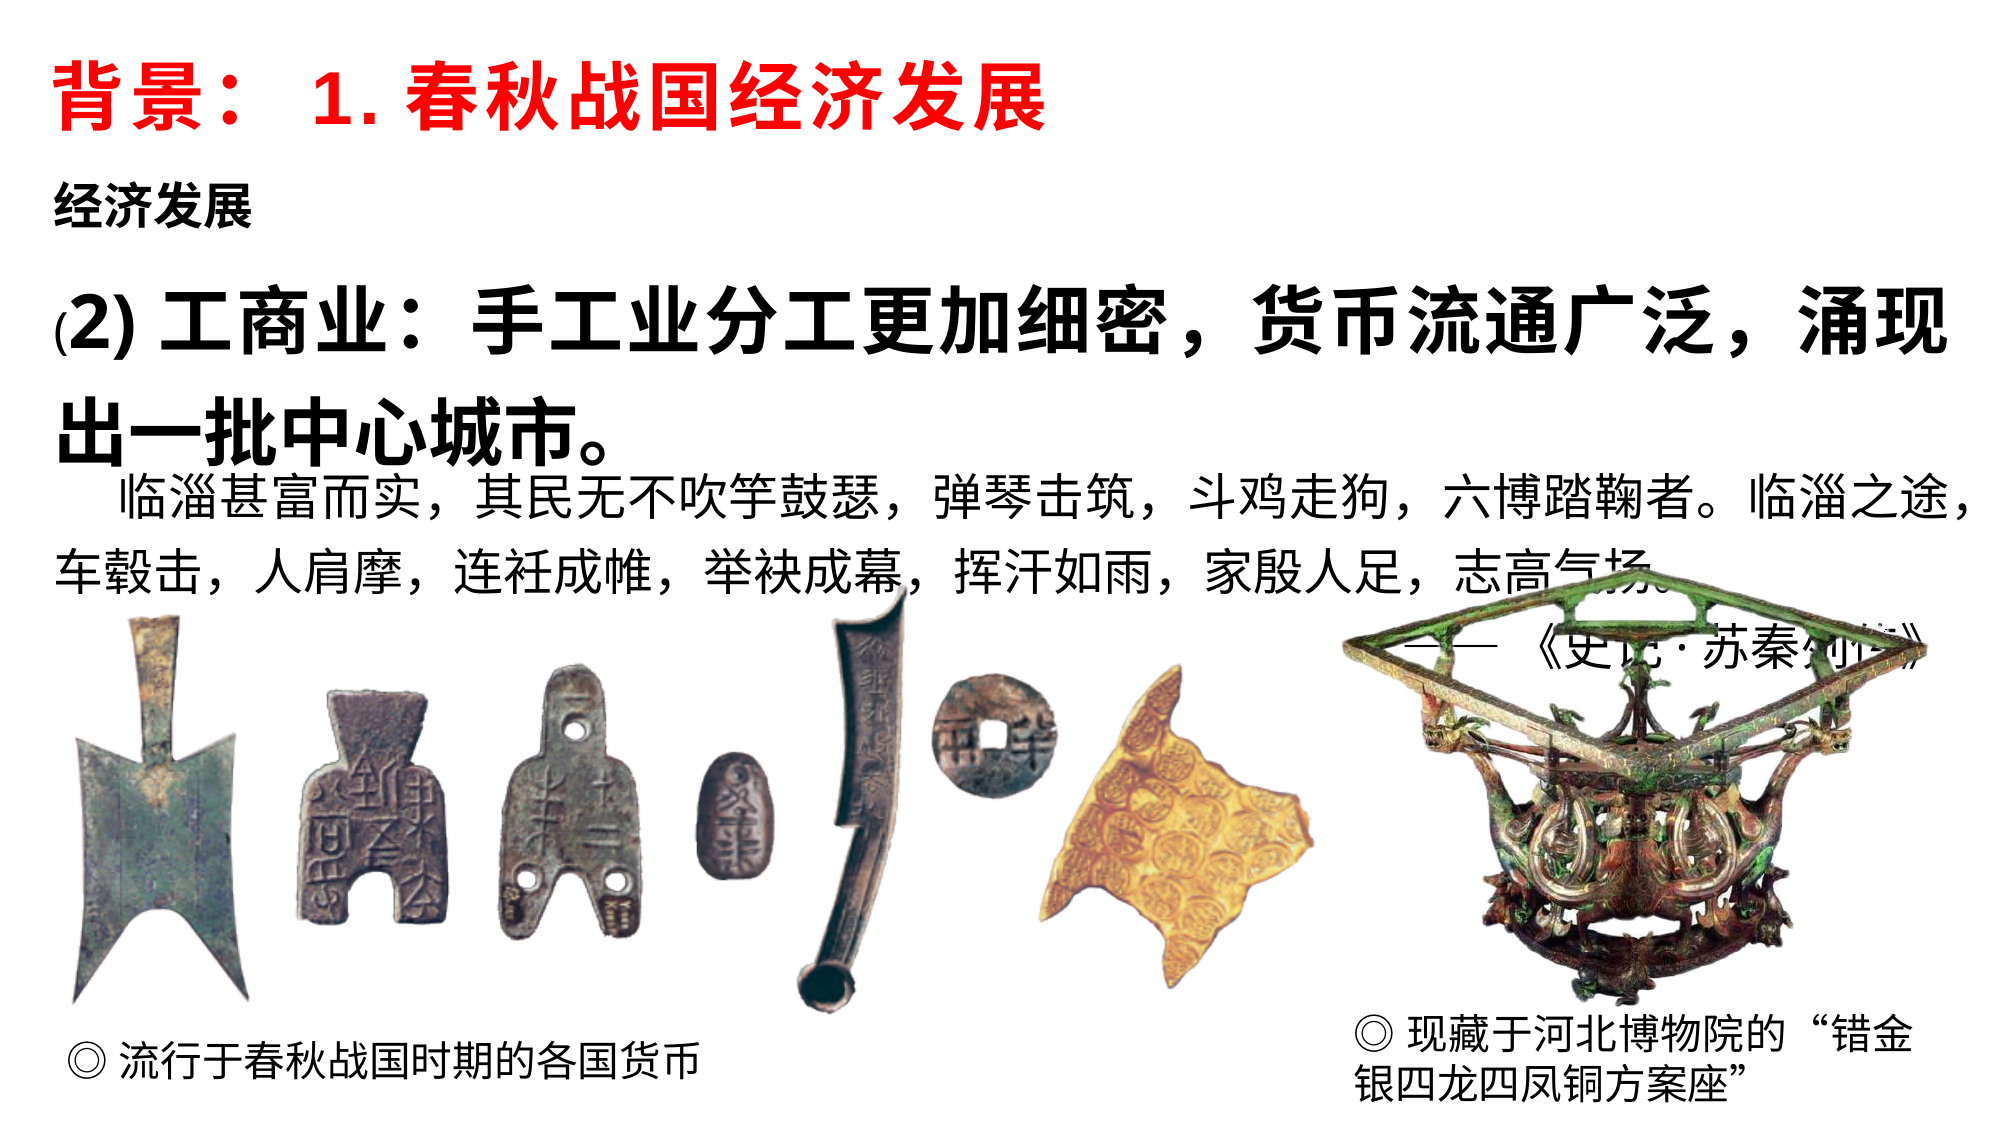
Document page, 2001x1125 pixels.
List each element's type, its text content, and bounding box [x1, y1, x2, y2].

text_box (2)工商业：手工业分工更加细密，货币流通广泛，涌现出一批中心城市。 [38, 243, 1966, 439]
text_box 经济发展 [38, 153, 550, 243]
text_box ◎现藏于河北博物院的“错金银四龙四凤铜方案座” [1339, 1007, 1930, 1115]
text_box 临淄甚富而实，其民无不吹竽鼓瑟，弹琴击筑，斗鸡走狗，六博踏鞠者。临淄之途，车毂击，人肩摩，连衽成帷，举袂成幕，挥汗如雨，家殷人足，志高气扬。 ——《史记·苏秦列传》 [38, 439, 1966, 683]
picture [1339, 565, 1930, 1007]
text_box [52, 583, 1330, 1094]
text_box 背景：1.春秋战国经济发展 [34, 36, 1835, 153]
